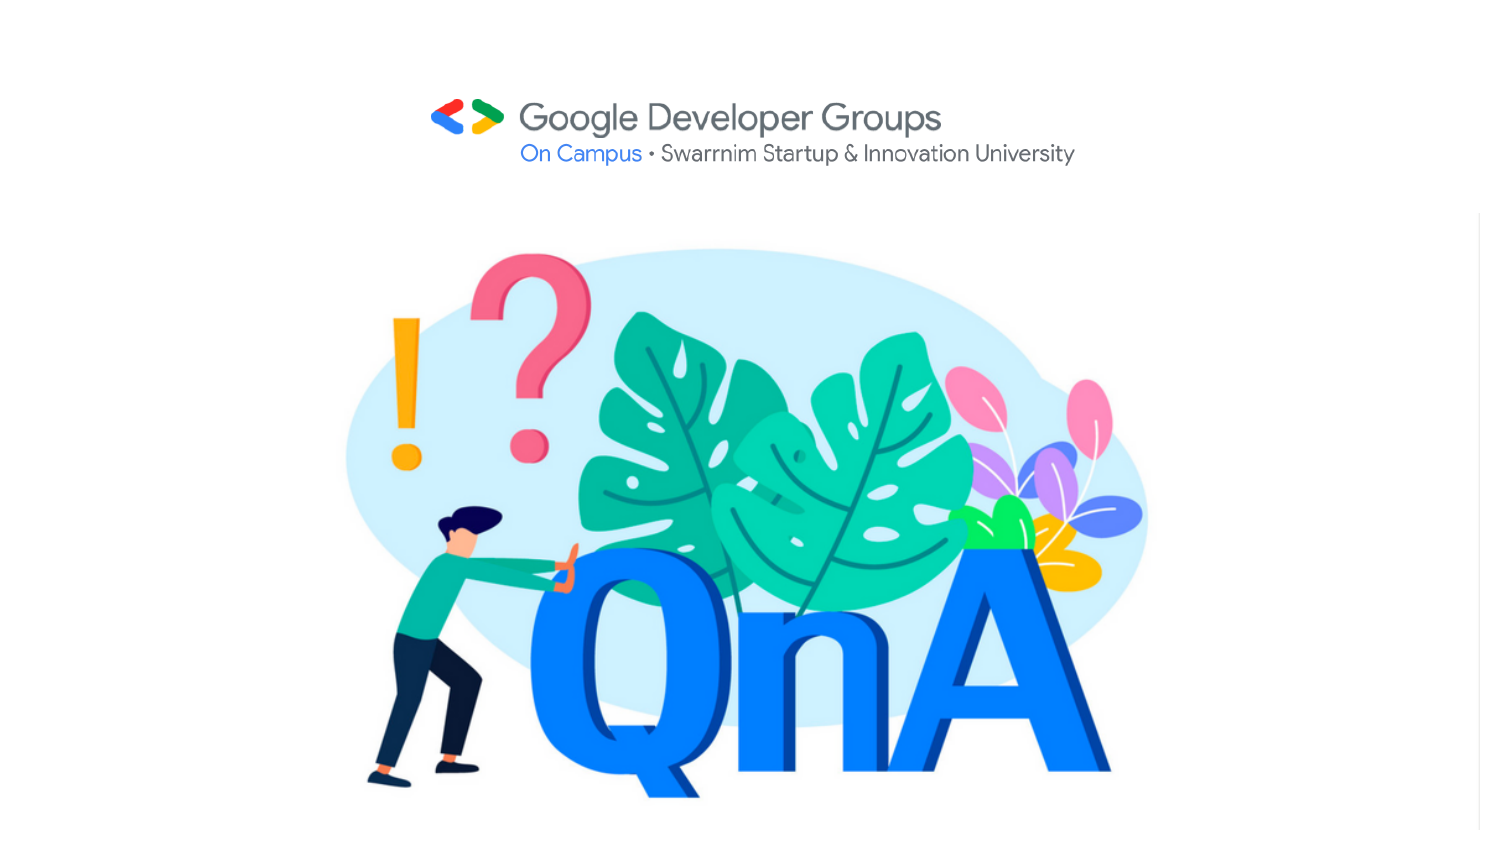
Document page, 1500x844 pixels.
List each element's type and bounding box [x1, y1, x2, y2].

text_box [416, 84, 1084, 192]
text_box [19, 213, 1480, 830]
